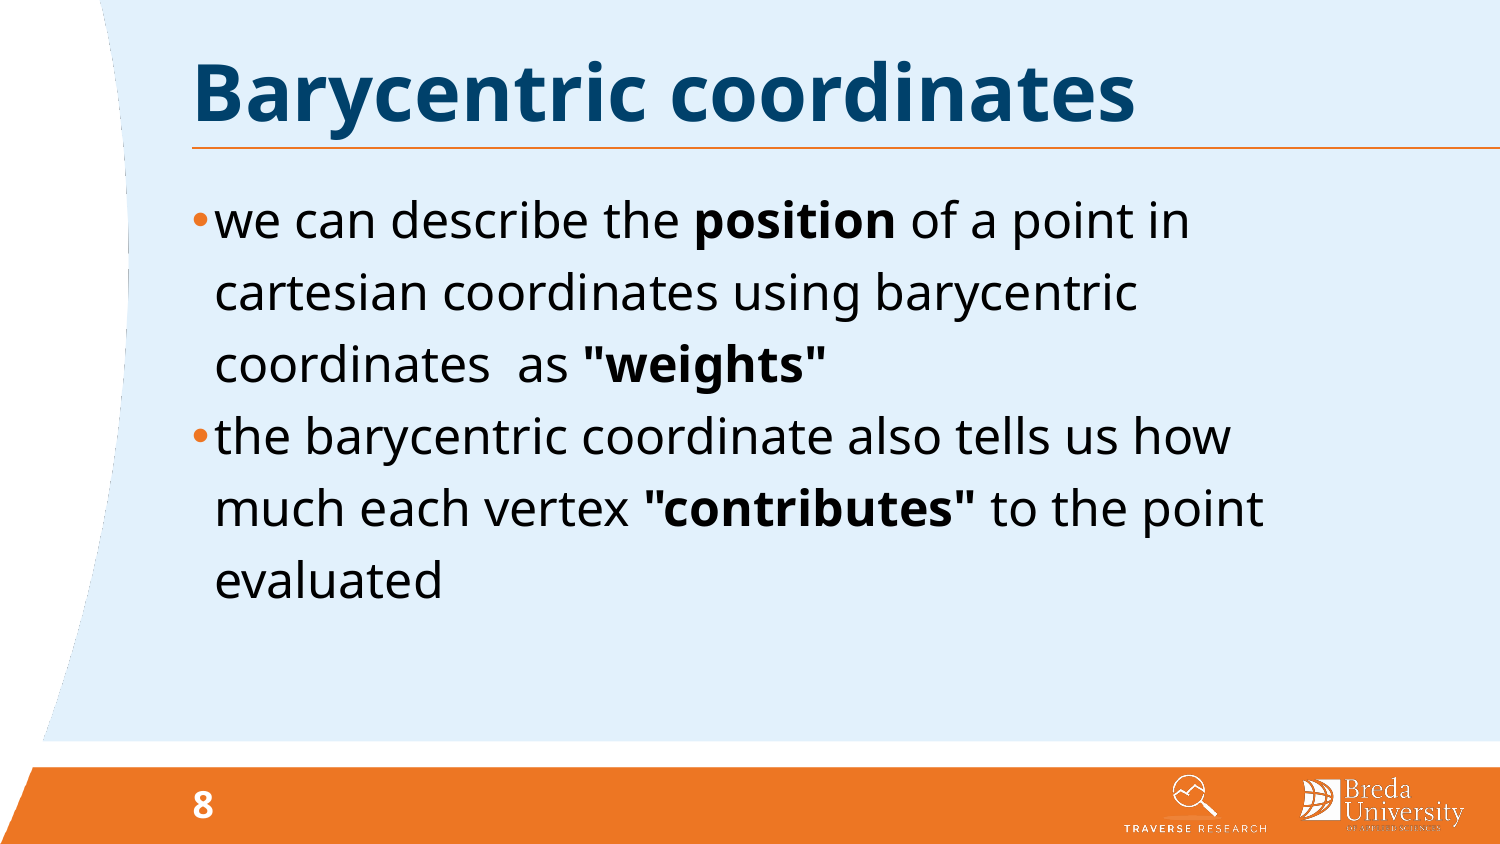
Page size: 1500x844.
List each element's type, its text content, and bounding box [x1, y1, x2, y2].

picture [0, 0, 1500, 844]
slide_number 8 [177, 773, 351, 819]
title Barycentric coordinates [191, 3, 1341, 138]
